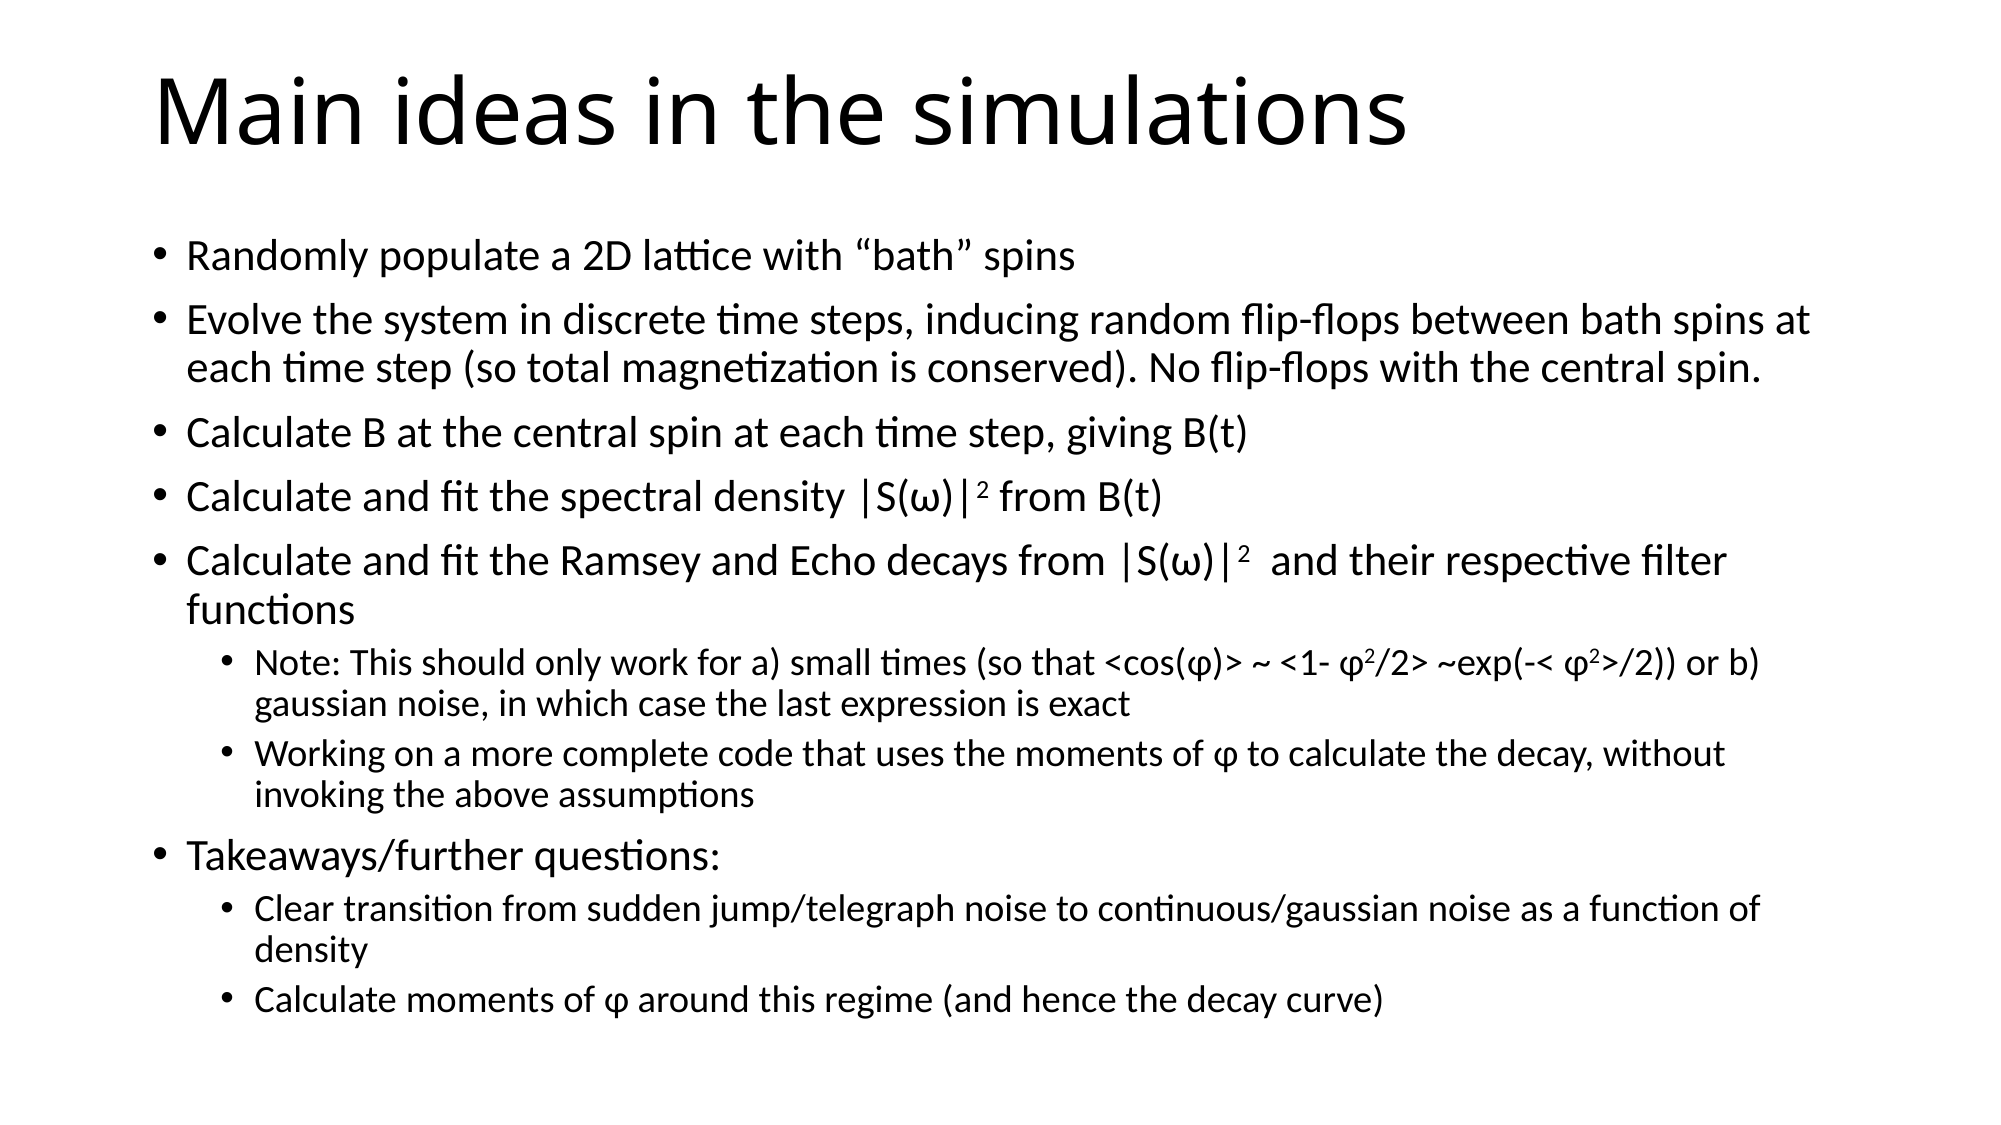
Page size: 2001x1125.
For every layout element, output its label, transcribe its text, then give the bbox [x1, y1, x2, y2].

list Randomly populate a 2D lattice with “bath” spins Evolve the system in discrete time steps, inducing random flip-flops between bath spins at each time step (so total magnetization is conserved). No flip-flops with the central spin. Calculate B at the central spin at each time step, giving B(t) Calculate and fit the spectral density |S(ω)|2 from B(t) Calculate and fit the Ramsey and Echo decays from |S(ω)|2 and their respective filter functions Note: This should only work for a) small times (so that <cos(φ)> ~ <1- φ2/2> ~exp(-< φ2>/2)) or b) gaussian noise, in which case the last expression is exact Working on a more complete code that uses the moments of φ to calculate the decay, without invoking the above assumptions Takeaways/further questions: Clear transition from sudden jump/telegraph noise to continuous/gaussian noise as a function of density Calculate moments of φ around this regime (and hence the decay curve) [137, 224, 1863, 1034]
title Main ideas in the simulations [137, 6, 1863, 224]
